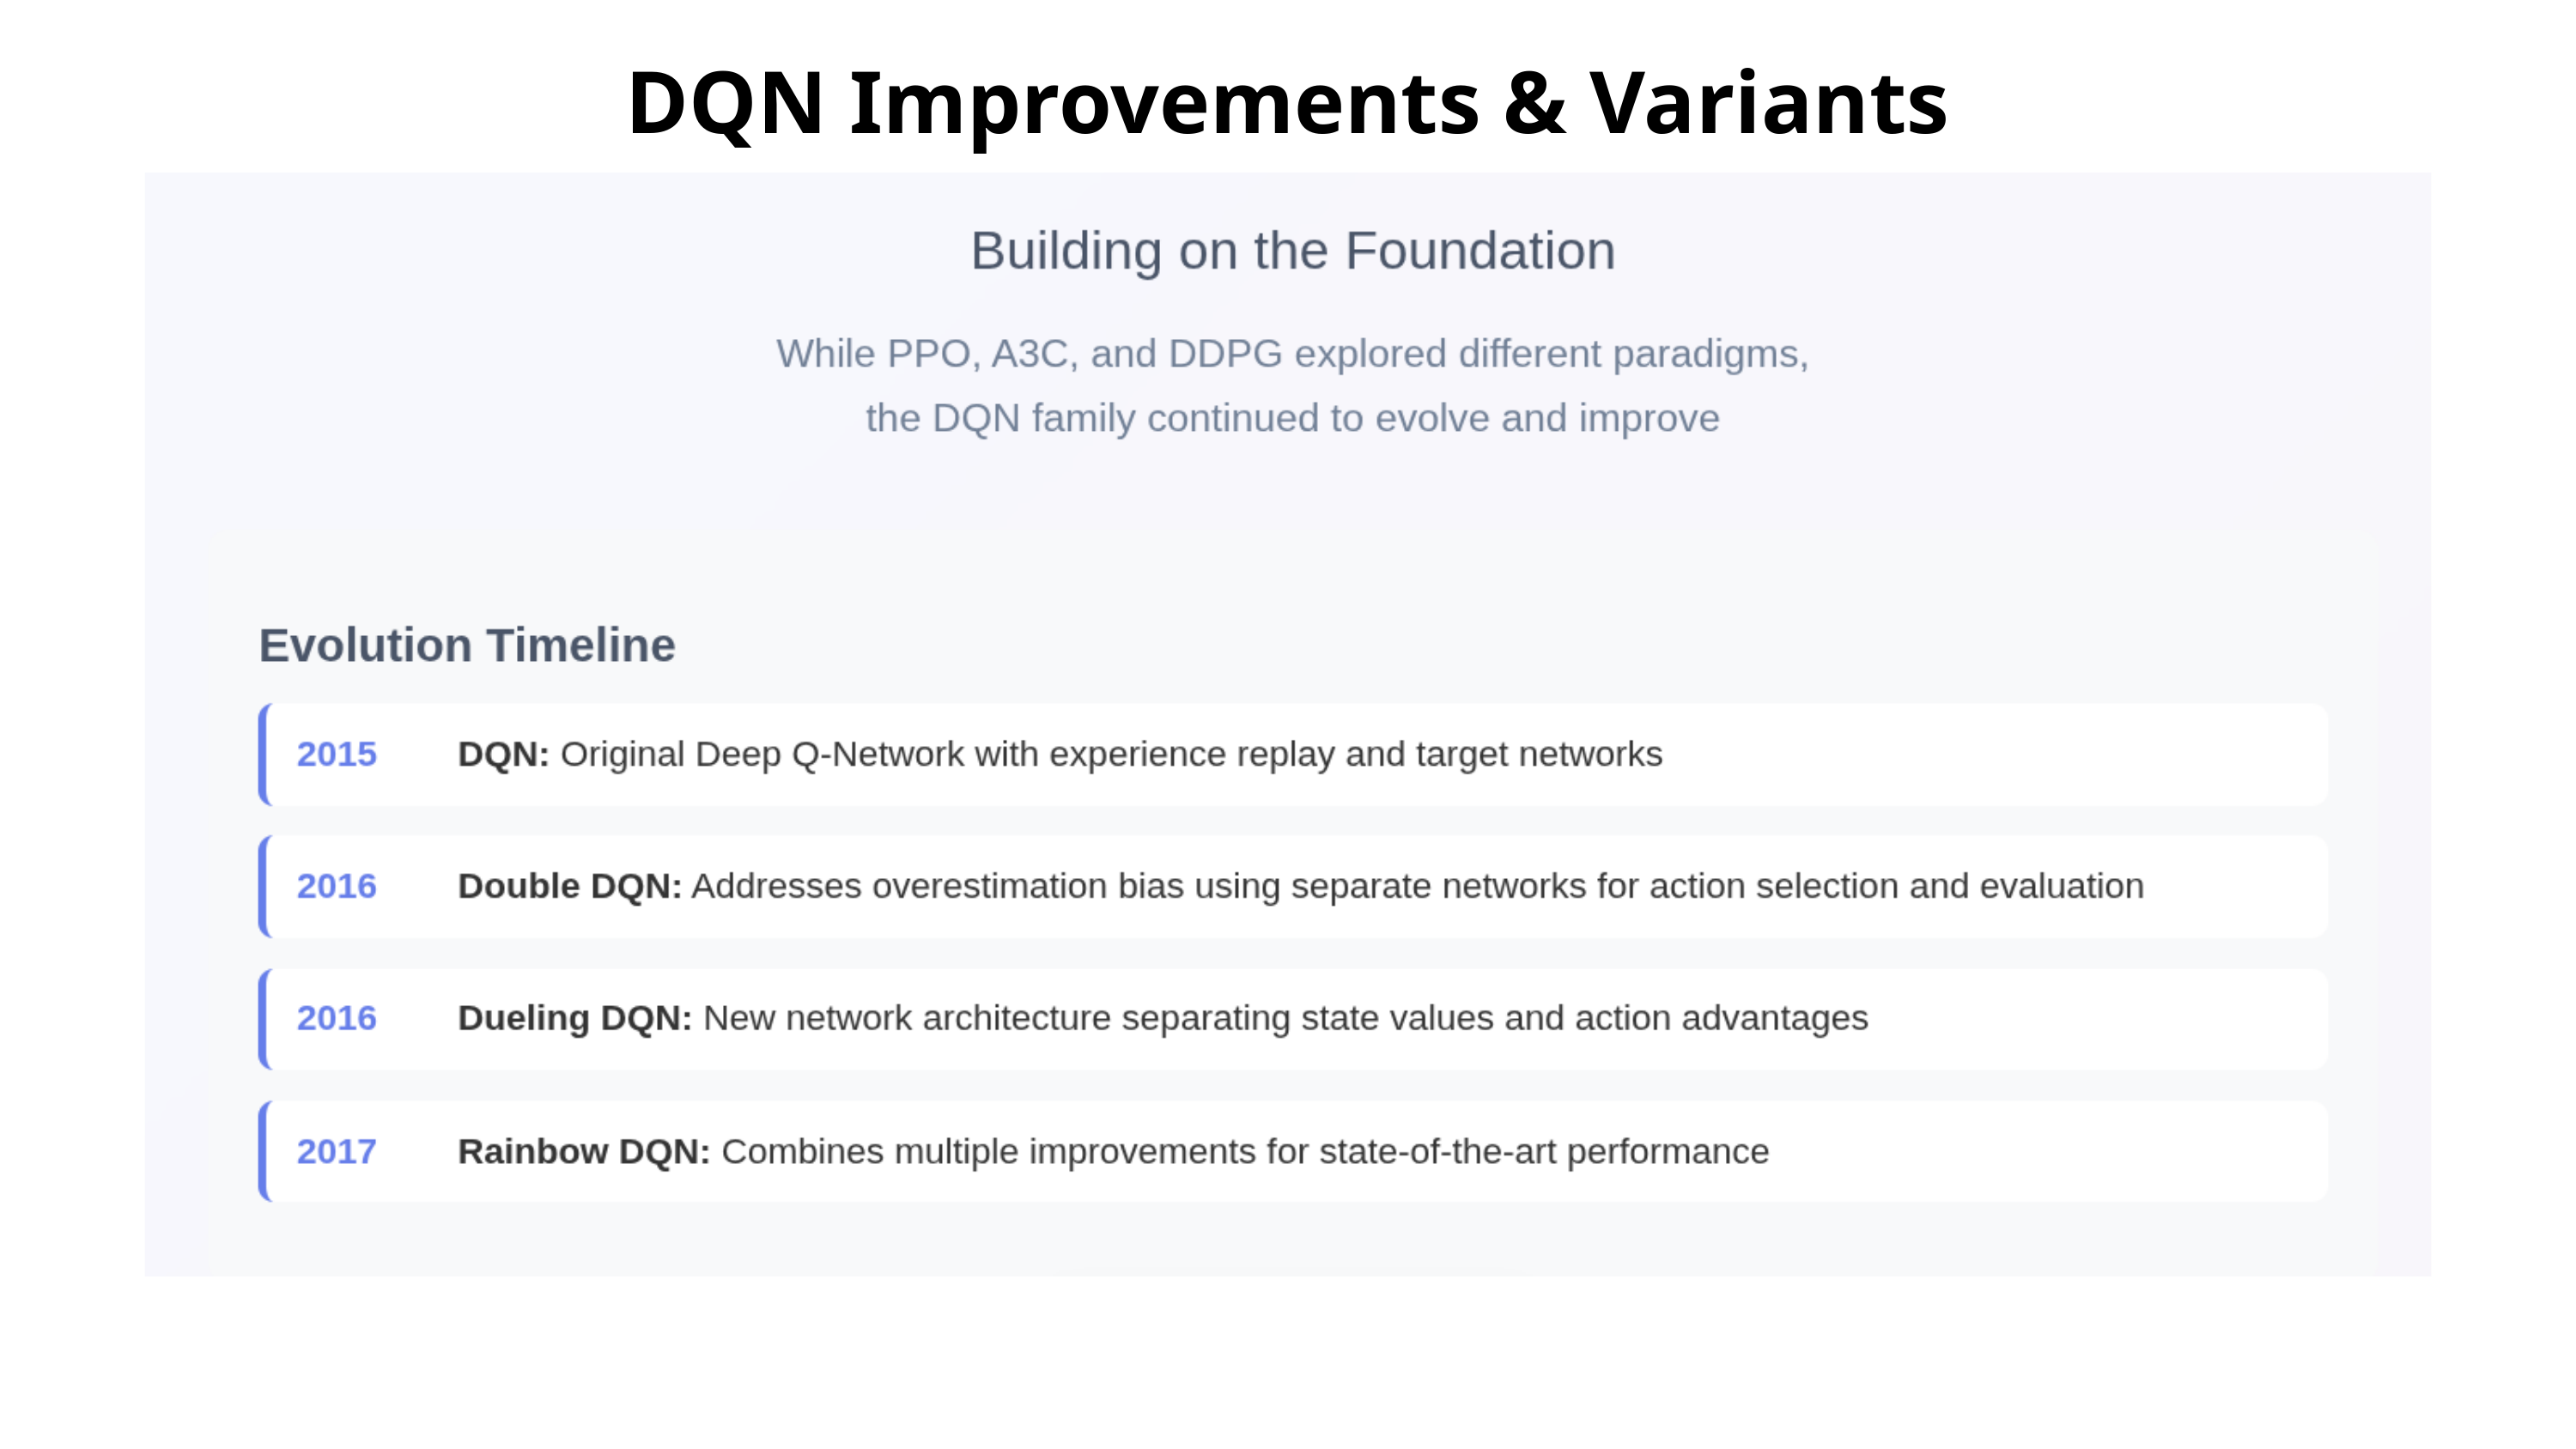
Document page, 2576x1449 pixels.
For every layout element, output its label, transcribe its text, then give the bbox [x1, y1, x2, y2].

text_box [144, 173, 2432, 1276]
text_box DQN Improvements & Variants [492, 30, 2084, 151]
